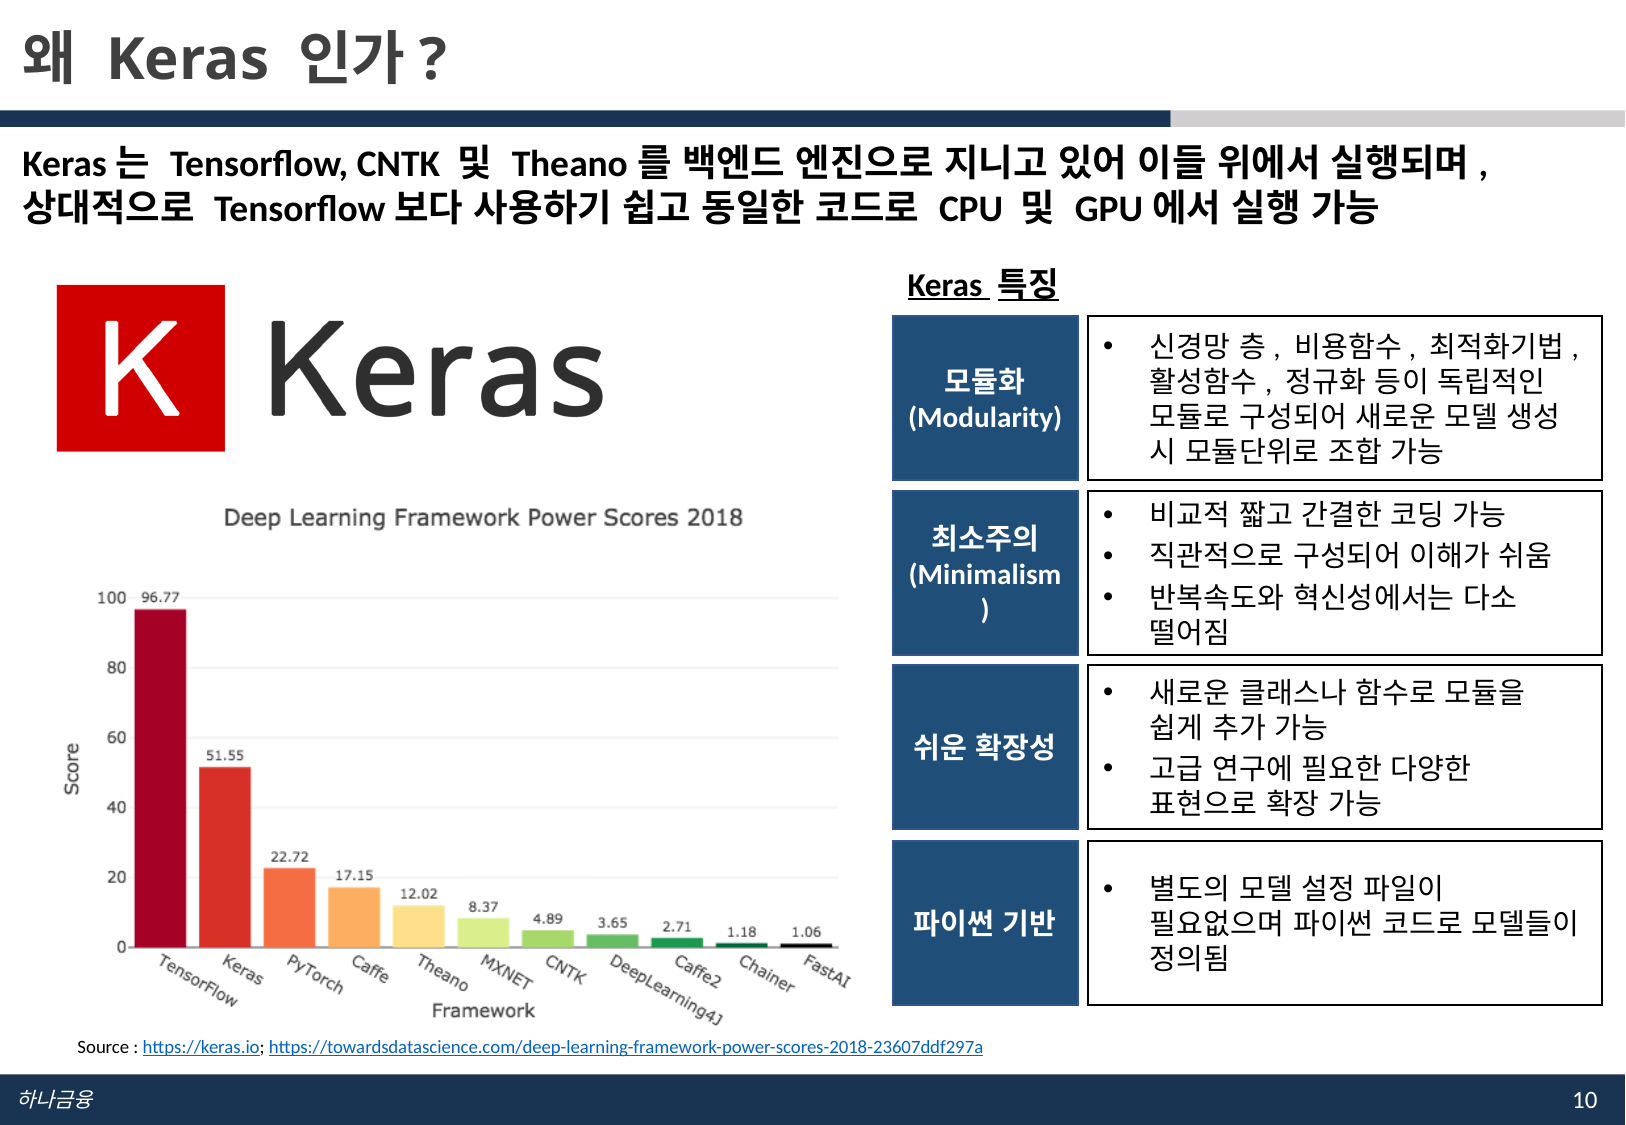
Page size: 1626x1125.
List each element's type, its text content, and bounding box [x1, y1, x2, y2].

text_box 모듈화 (Modularity) [892, 315, 1079, 481]
picture [54, 460, 865, 1028]
text_box 신경망 층, 비용함수, 최적화기법, 활성함수, 정규화 등이 독립적인 모듈로 구성되어 새로운 모델 생성 시 모듈단위로 조합 가능 [1087, 315, 1603, 481]
text_box 비교적 짧고 간결한 코딩 가능 직관적으로 구성되어 이해가 쉬움 반복속도와 혁신성에서는 다소 떨어짐 [1087, 490, 1603, 656]
text_box Keras는 Tensorflow, CNTK 및 Theano를 백엔드 엔진으로 지니고 있어 이들 위에서 실행되며, 상대적으로 Tensorflow보다 사용하기 쉽고 동일한 코드로 CPU 및 GPU에서 실행 가능 [7, 131, 1625, 237]
text_box Keras 특징 [892, 255, 1407, 310]
text_box 최소주의 (Minimalism) [892, 490, 1079, 656]
picture [54, 282, 643, 454]
text_box 쉬운 확장성 [892, 664, 1079, 830]
text_box Source : https://keras.io; https://towardsdatascience.com/deep-learning-framework-power-scores-2018-23607ddf297a [62, 1027, 998, 1065]
text_box 파이썬 기반 [892, 840, 1079, 1006]
text_box 새로운 클래스나 함수로 모듈을 쉽게 추가 가능 고급 연구에 필요한 다양한 표현으로 확장 가능 [1087, 664, 1603, 830]
list 왜 Keras 인가? [7, 21, 1613, 105]
text_box 별도의 모델 설정 파일이 필요없으며 파이썬 코드로 모델들이 정의됨 [1087, 840, 1603, 1006]
